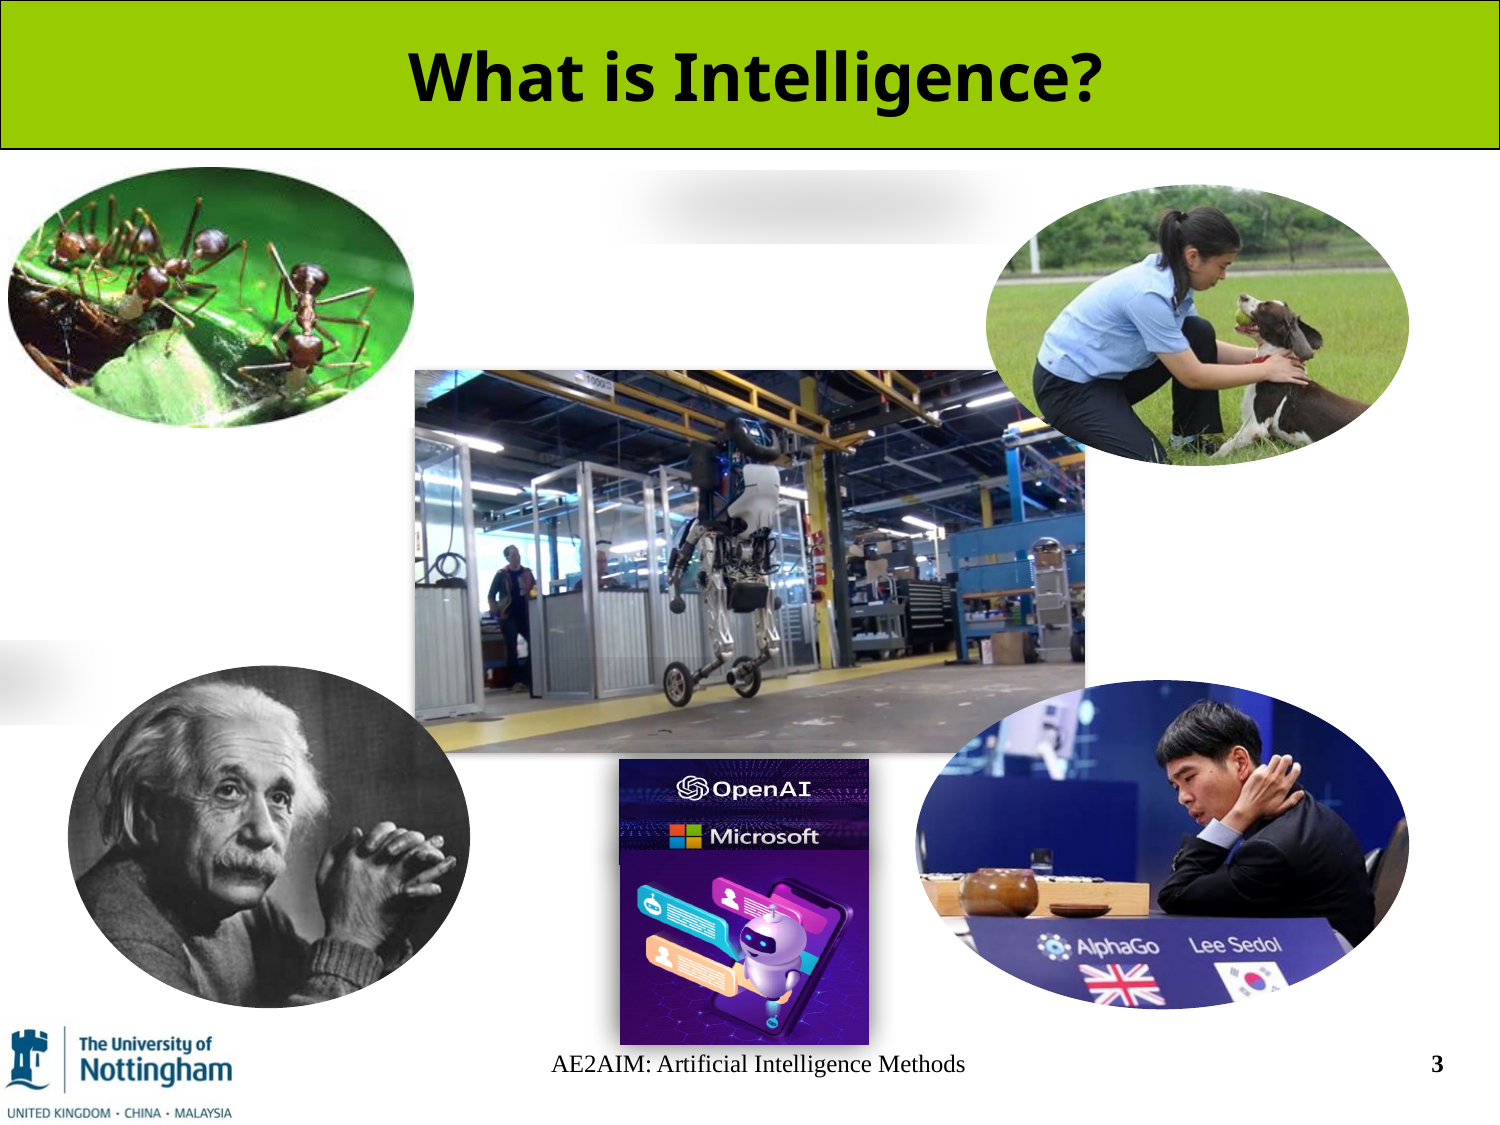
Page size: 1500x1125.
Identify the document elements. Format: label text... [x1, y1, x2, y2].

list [67, 665, 471, 1009]
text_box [619, 759, 869, 1045]
title What is Intelligence? [41, 11, 1471, 138]
picture [415, 184, 1410, 1010]
picture [0, 1019, 237, 1125]
picture [8, 167, 414, 428]
footer AE2AIM: Artificial Intelligence Methods [348, 1039, 1176, 1118]
slide_number 3 [1293, 1039, 1460, 1118]
